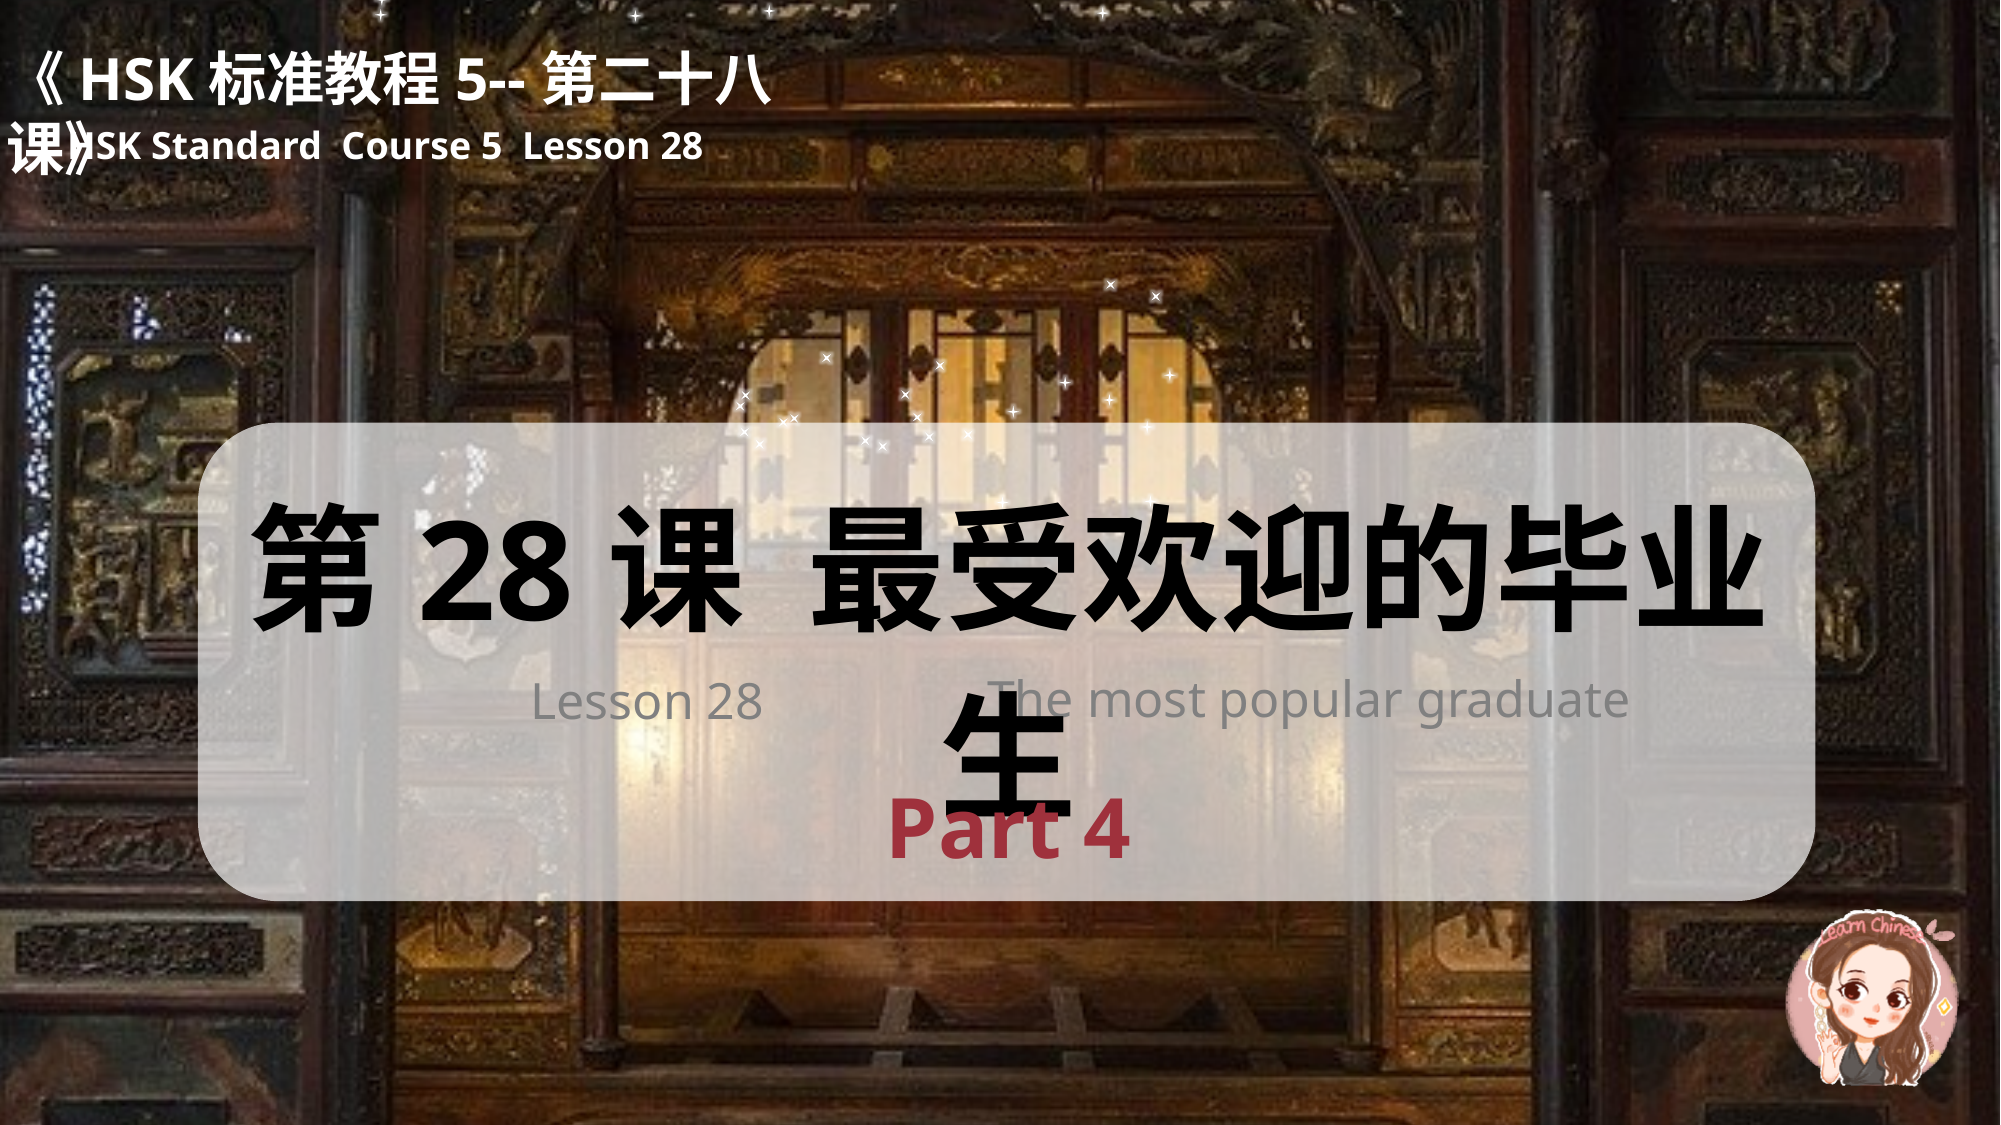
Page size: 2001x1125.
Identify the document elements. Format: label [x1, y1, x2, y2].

text_box [192, 422, 1825, 902]
picture [0, 0, 2000, 1125]
